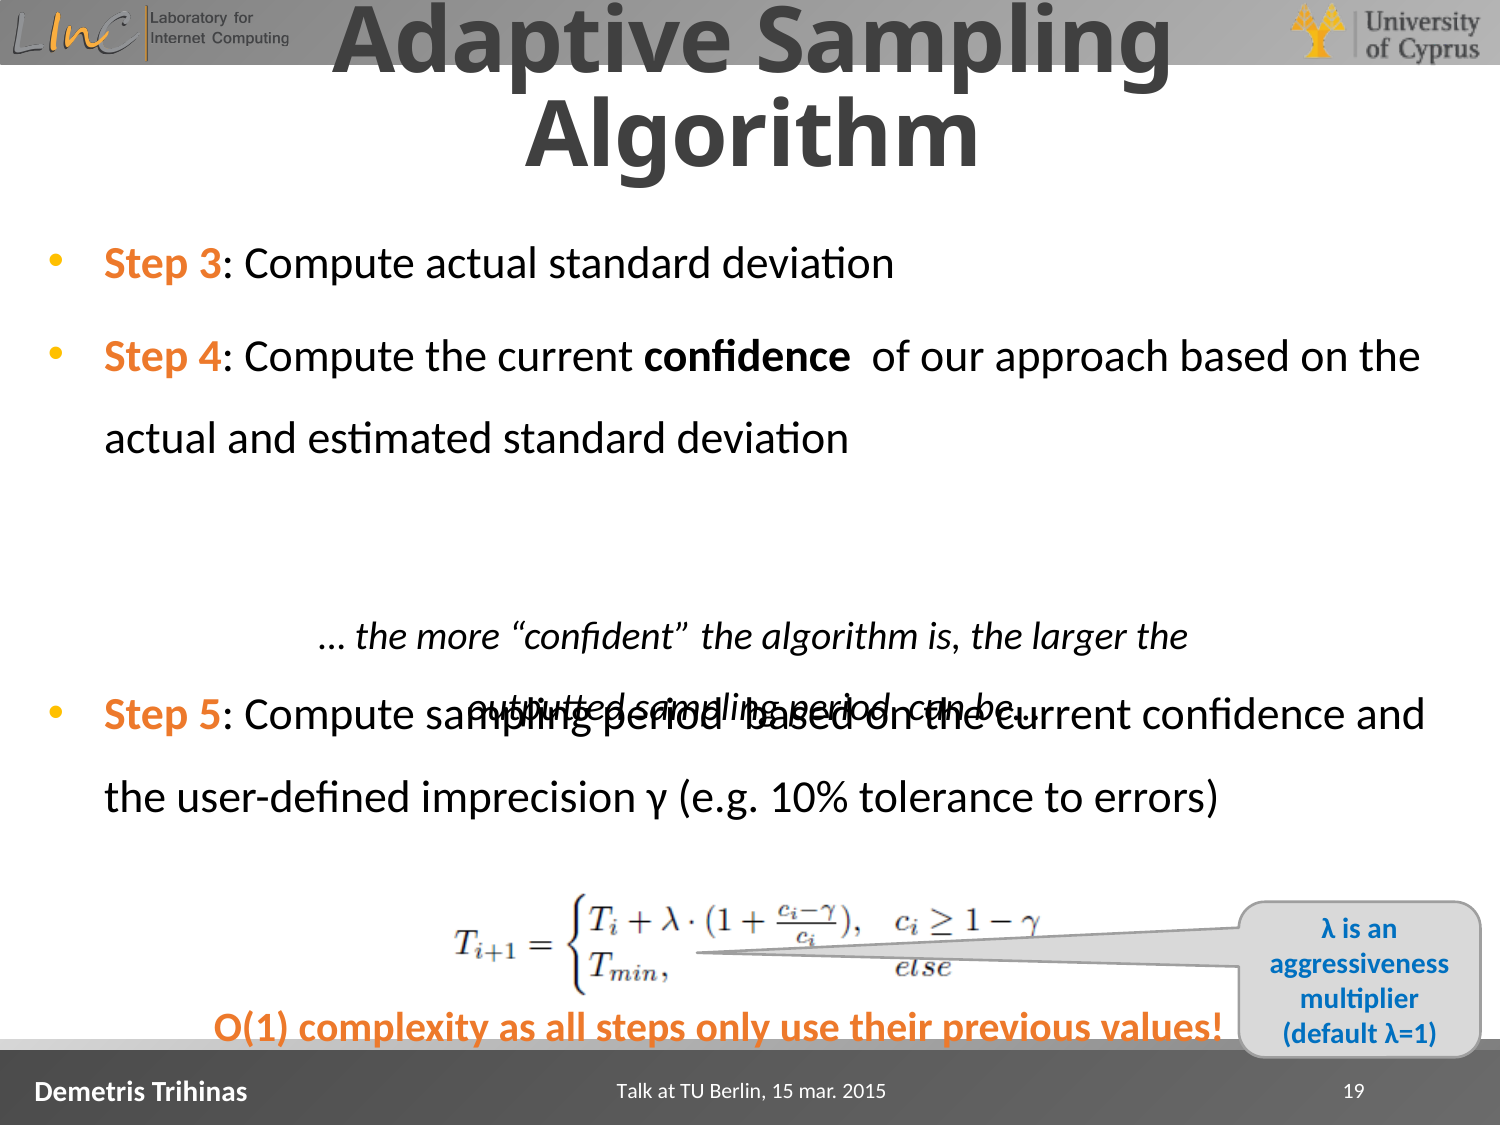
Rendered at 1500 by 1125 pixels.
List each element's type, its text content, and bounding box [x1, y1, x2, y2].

text_box O(1) complexity as all steps only use their previous values! [171, 967, 1255, 1058]
text_box λ is an aggressiveness multiplier (default λ=1) [1060, 900, 1482, 1059]
footer Talk at TU Berlin, 15 mar. 2015 [331, 1059, 1172, 1120]
title Adaptive Sampling Algorithm [135, 80, 1373, 193]
picture [1285, 0, 1489, 70]
slide_number Demetris Trihinas [19, 1059, 324, 1120]
picture [442, 880, 1052, 1000]
slide_number 19 [1218, 1059, 1380, 1120]
picture [13, 3, 291, 63]
